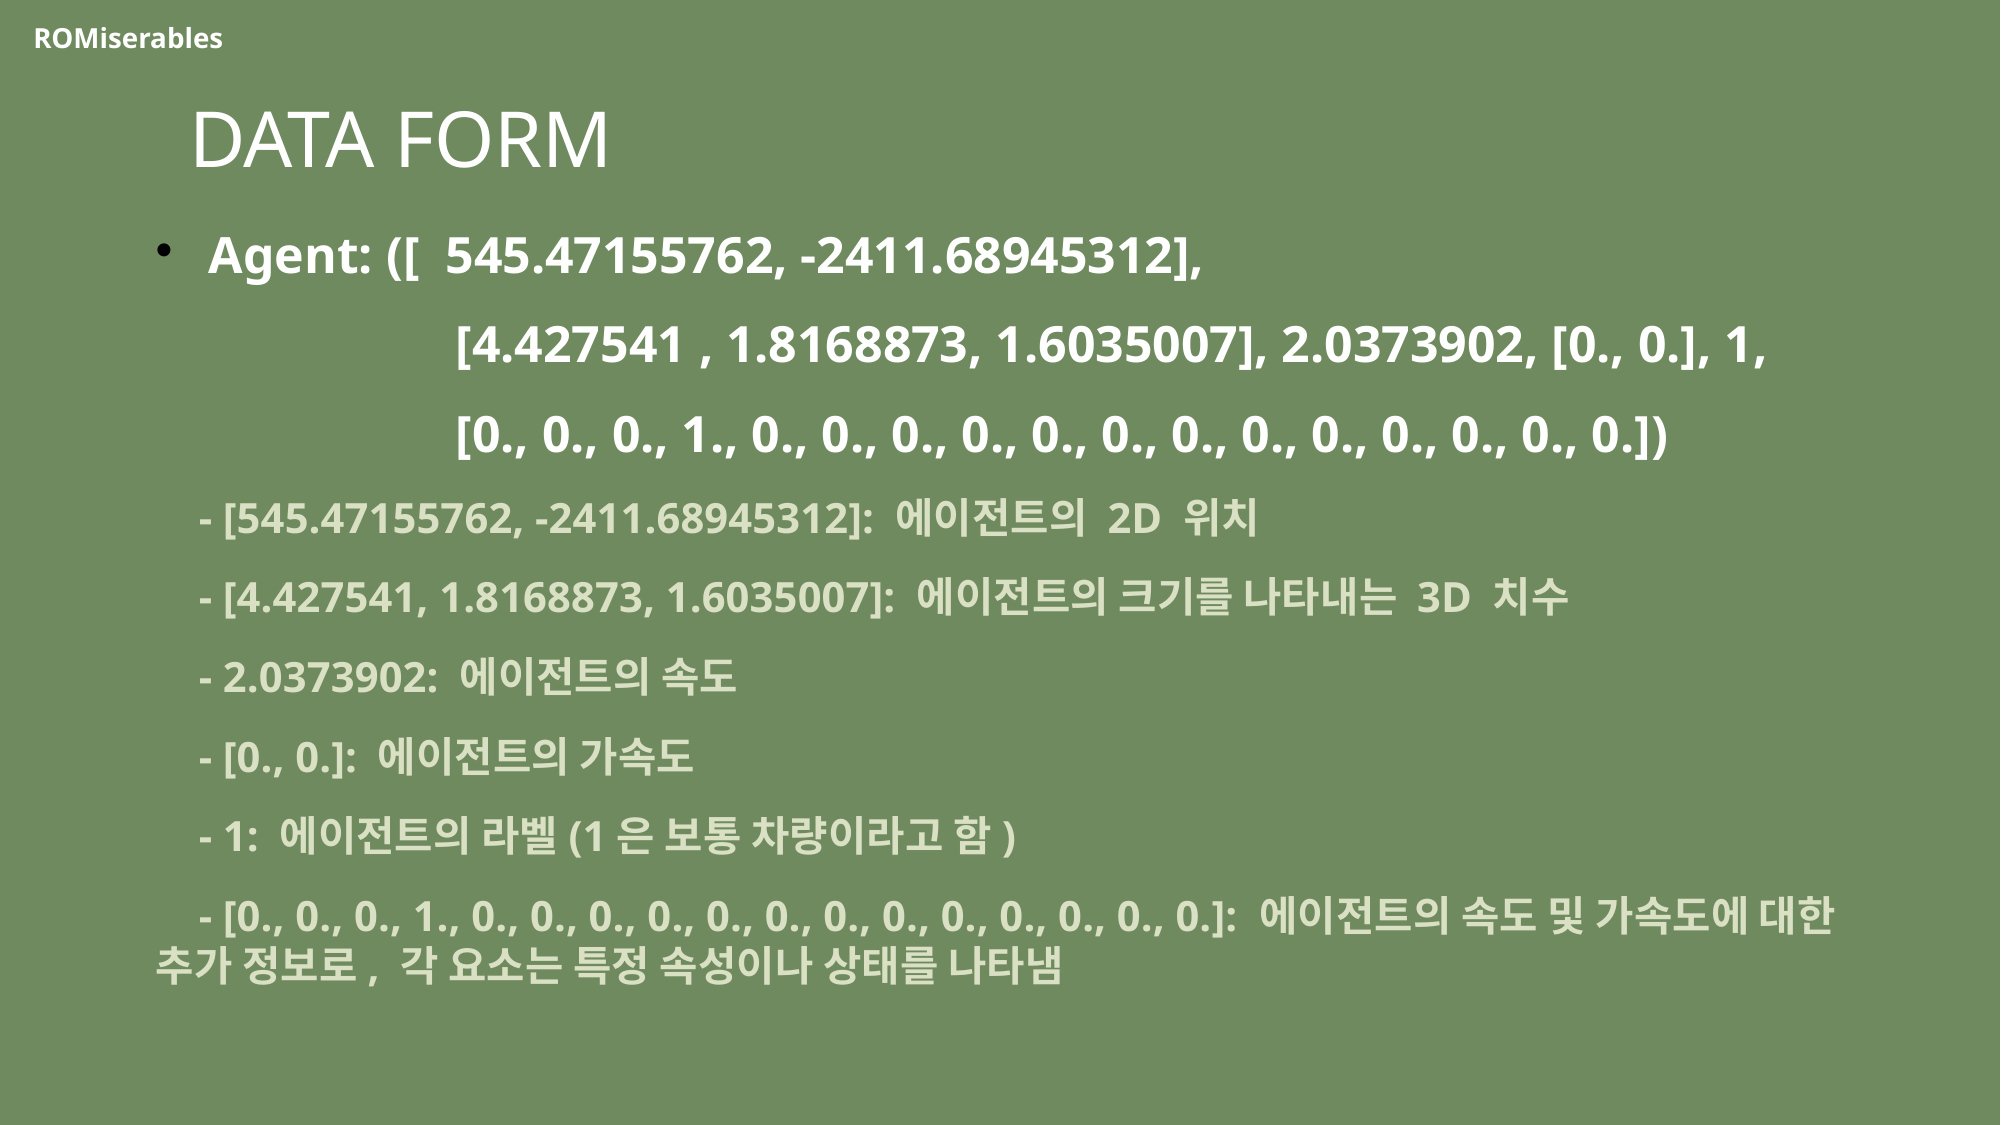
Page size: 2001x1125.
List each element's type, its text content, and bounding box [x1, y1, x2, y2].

subtitle DATA FORM [0, 82, 857, 191]
text_box Agent: ([ 545.47155762, -2411.68945312], [4.427541 , 1.8168873, 1.6035007], 2.0373902, [0., 0.], 1, [0., 0., 0., 1., 0., 0., 0., 0., 0., 0., 0., 0., 0., 0., 0., 0., 0.]) - [545.47155762, -2411.68945312]: 에이전트의 2D 위치 - [4.427541, 1.8168873, 1.6035007]: 에이전트의 크기를 나타내는 3D 치수 - 2.0373902: 에이전트의 속도 - [0., 0.]: 에이전트의 가속도 - 1: 에이전트의 라벨(1은 보통 차량이라고 함) - [0., 0., 0., 1., 0., 0., 0., 0., 0., 0., 0., 0., 0., 0., 0., 0., 0.]: 에이전트의 속도 및 가속도에 대한 추가 정보로, 각 요소는 특정 속성이나 상태를 나타냄 [123, 215, 1875, 1047]
text_box ROMiserables [0, 13, 257, 63]
